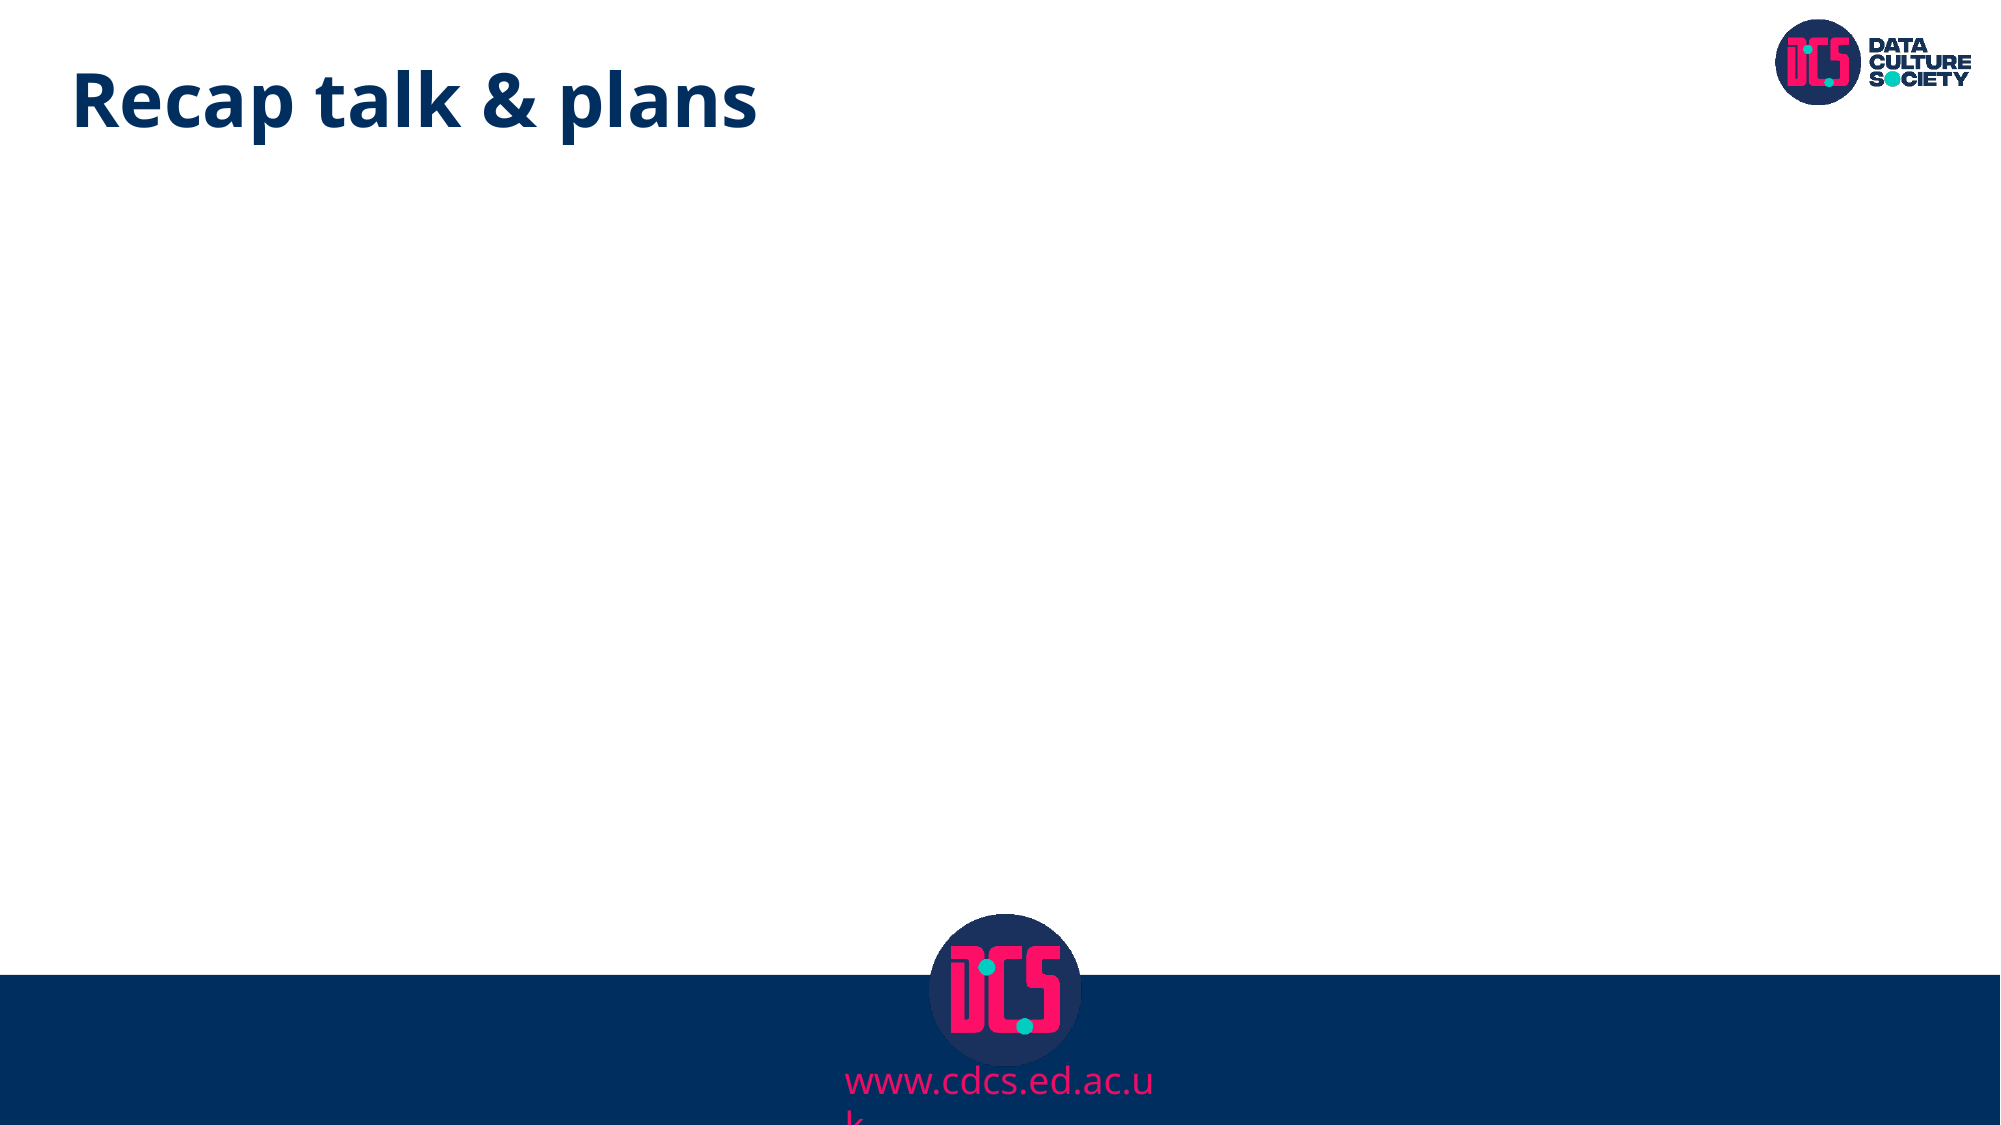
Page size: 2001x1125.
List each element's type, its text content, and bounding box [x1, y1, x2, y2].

text_box [1095, 974, 2000, 1125]
picture [1763, 0, 2000, 189]
text_box www.cdcs.ed.ac.uk [829, 1049, 1171, 1125]
text_box [0, 974, 915, 1125]
picture [915, 900, 1095, 1080]
text_box Recap talk & plans [55, 45, 1056, 151]
